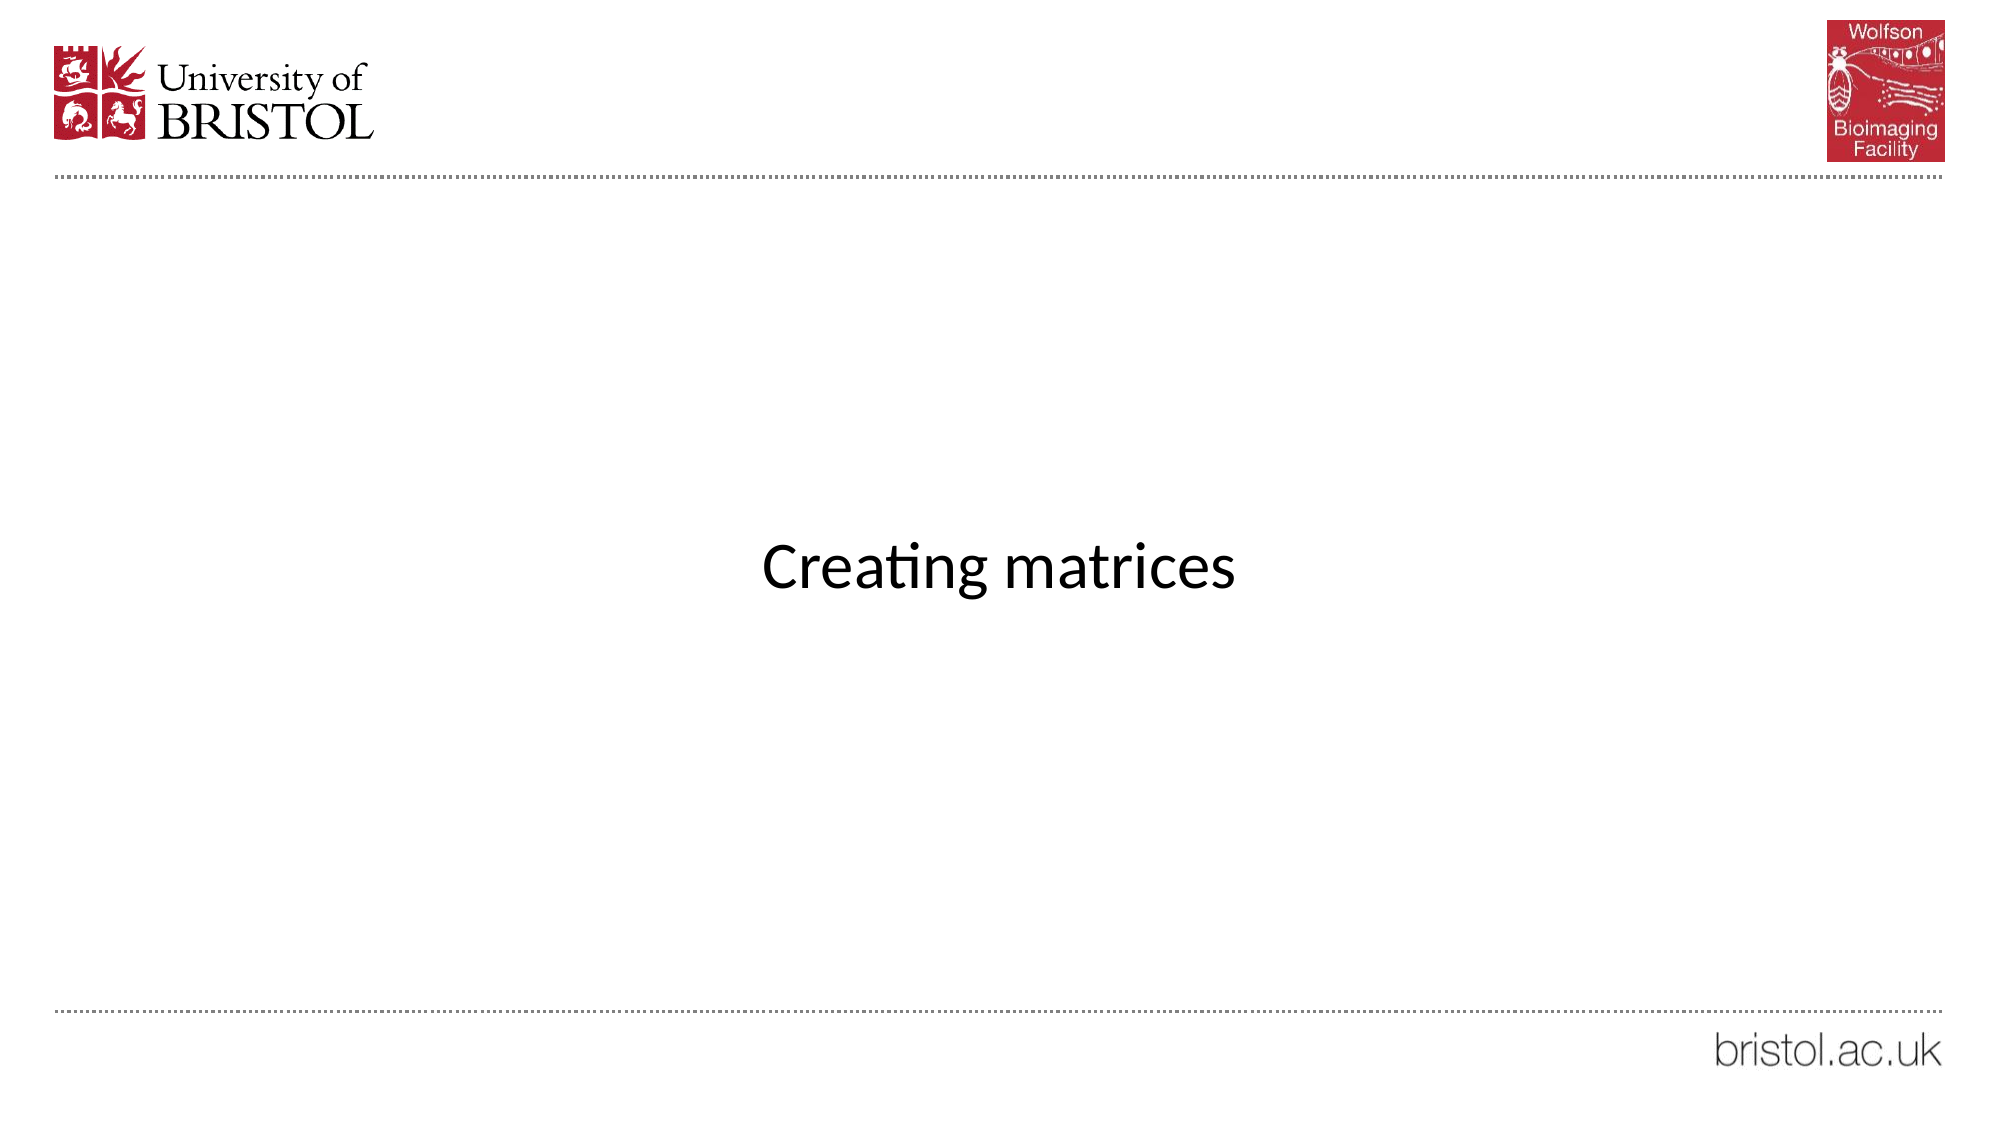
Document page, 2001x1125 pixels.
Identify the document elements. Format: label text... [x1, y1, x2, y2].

picture [1827, 20, 1945, 162]
picture [54, 46, 374, 140]
picture [1700, 1023, 1945, 1080]
text_box Creating matrices [336, 514, 1664, 610]
